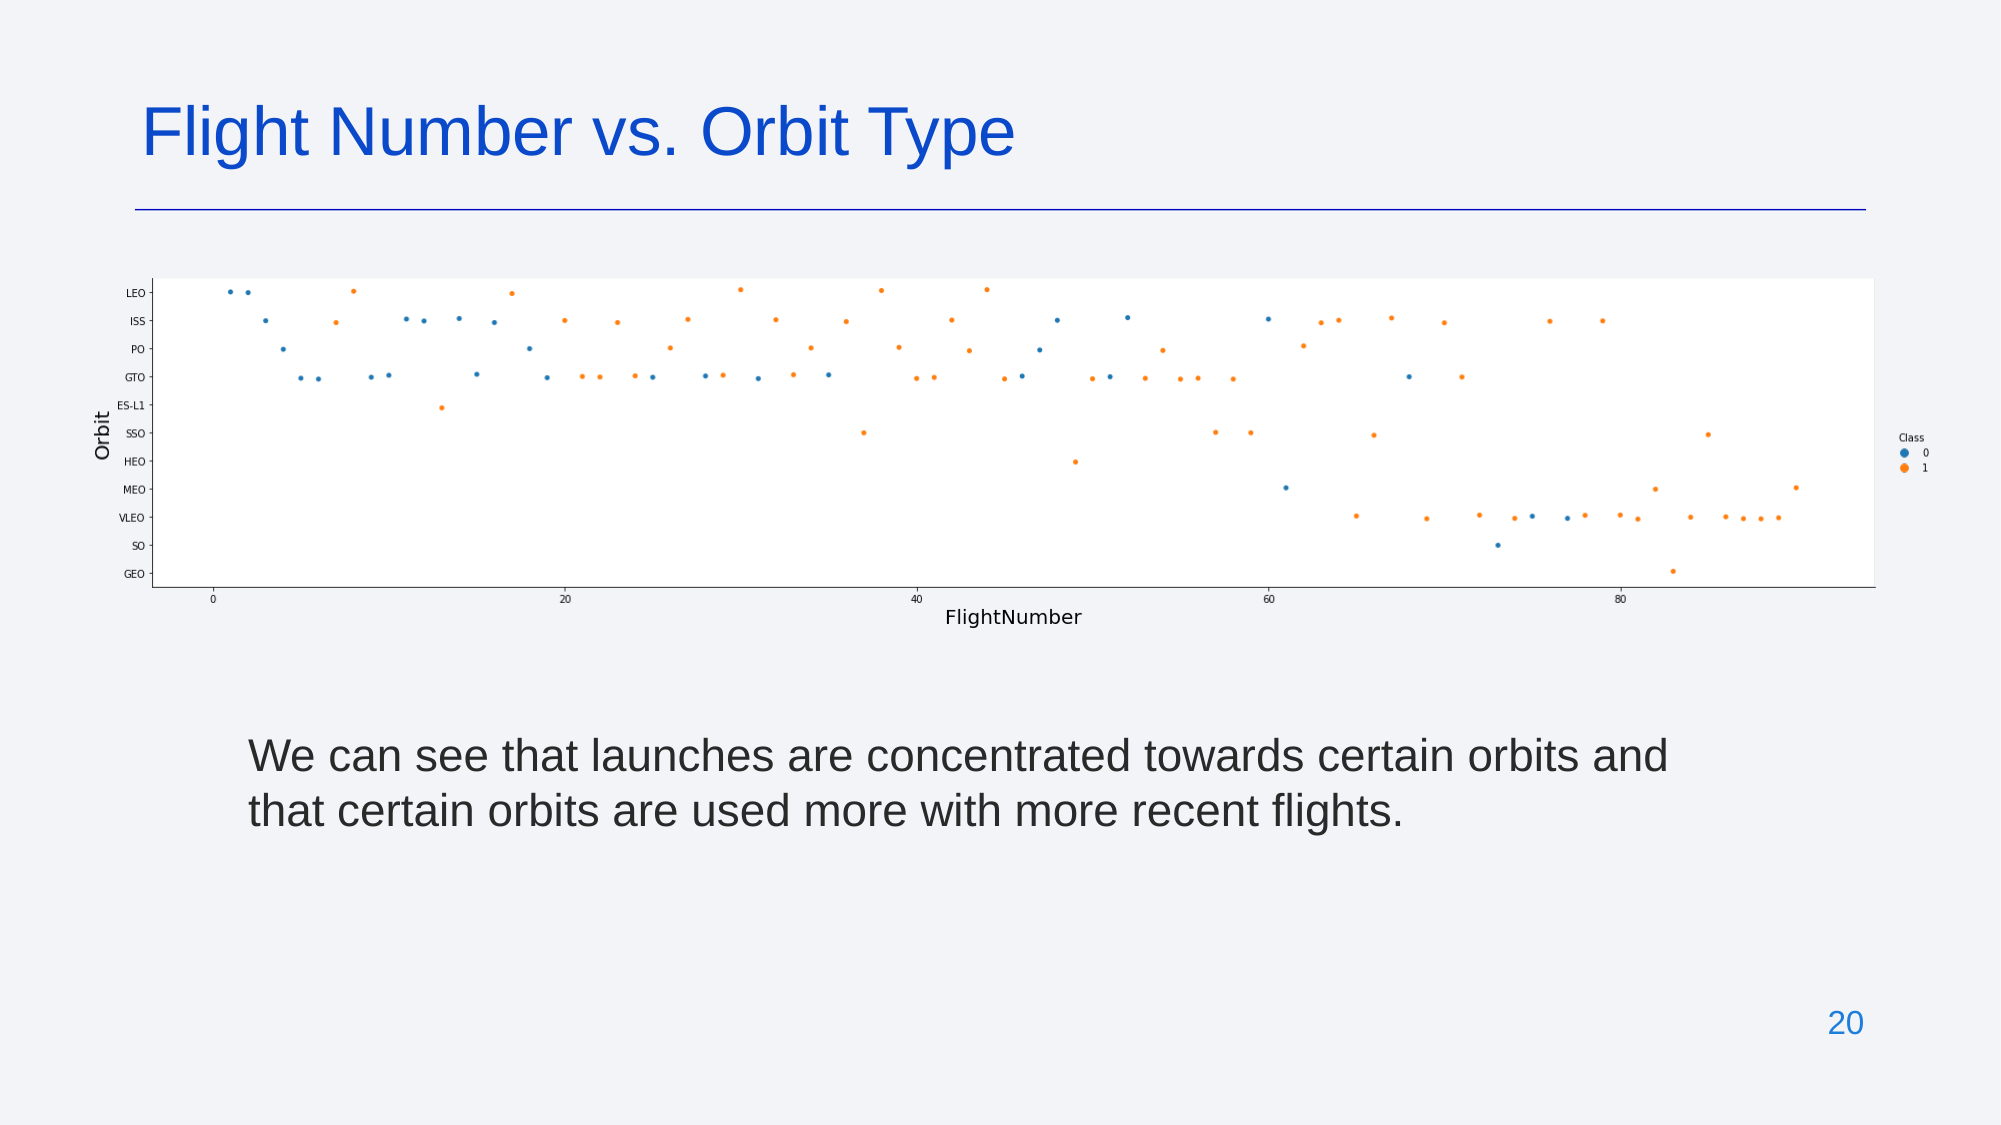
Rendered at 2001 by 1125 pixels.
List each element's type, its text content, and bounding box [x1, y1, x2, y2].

list We can see that launches are concentrated towards certain orbits and that certain orbits are used more with more recent flights. [158, 718, 1757, 922]
picture [0, 0, 2001, 1125]
slide_number ‹#› [1429, 988, 1880, 1055]
text_box Flight Number vs. Orbit Type [126, 88, 1852, 179]
